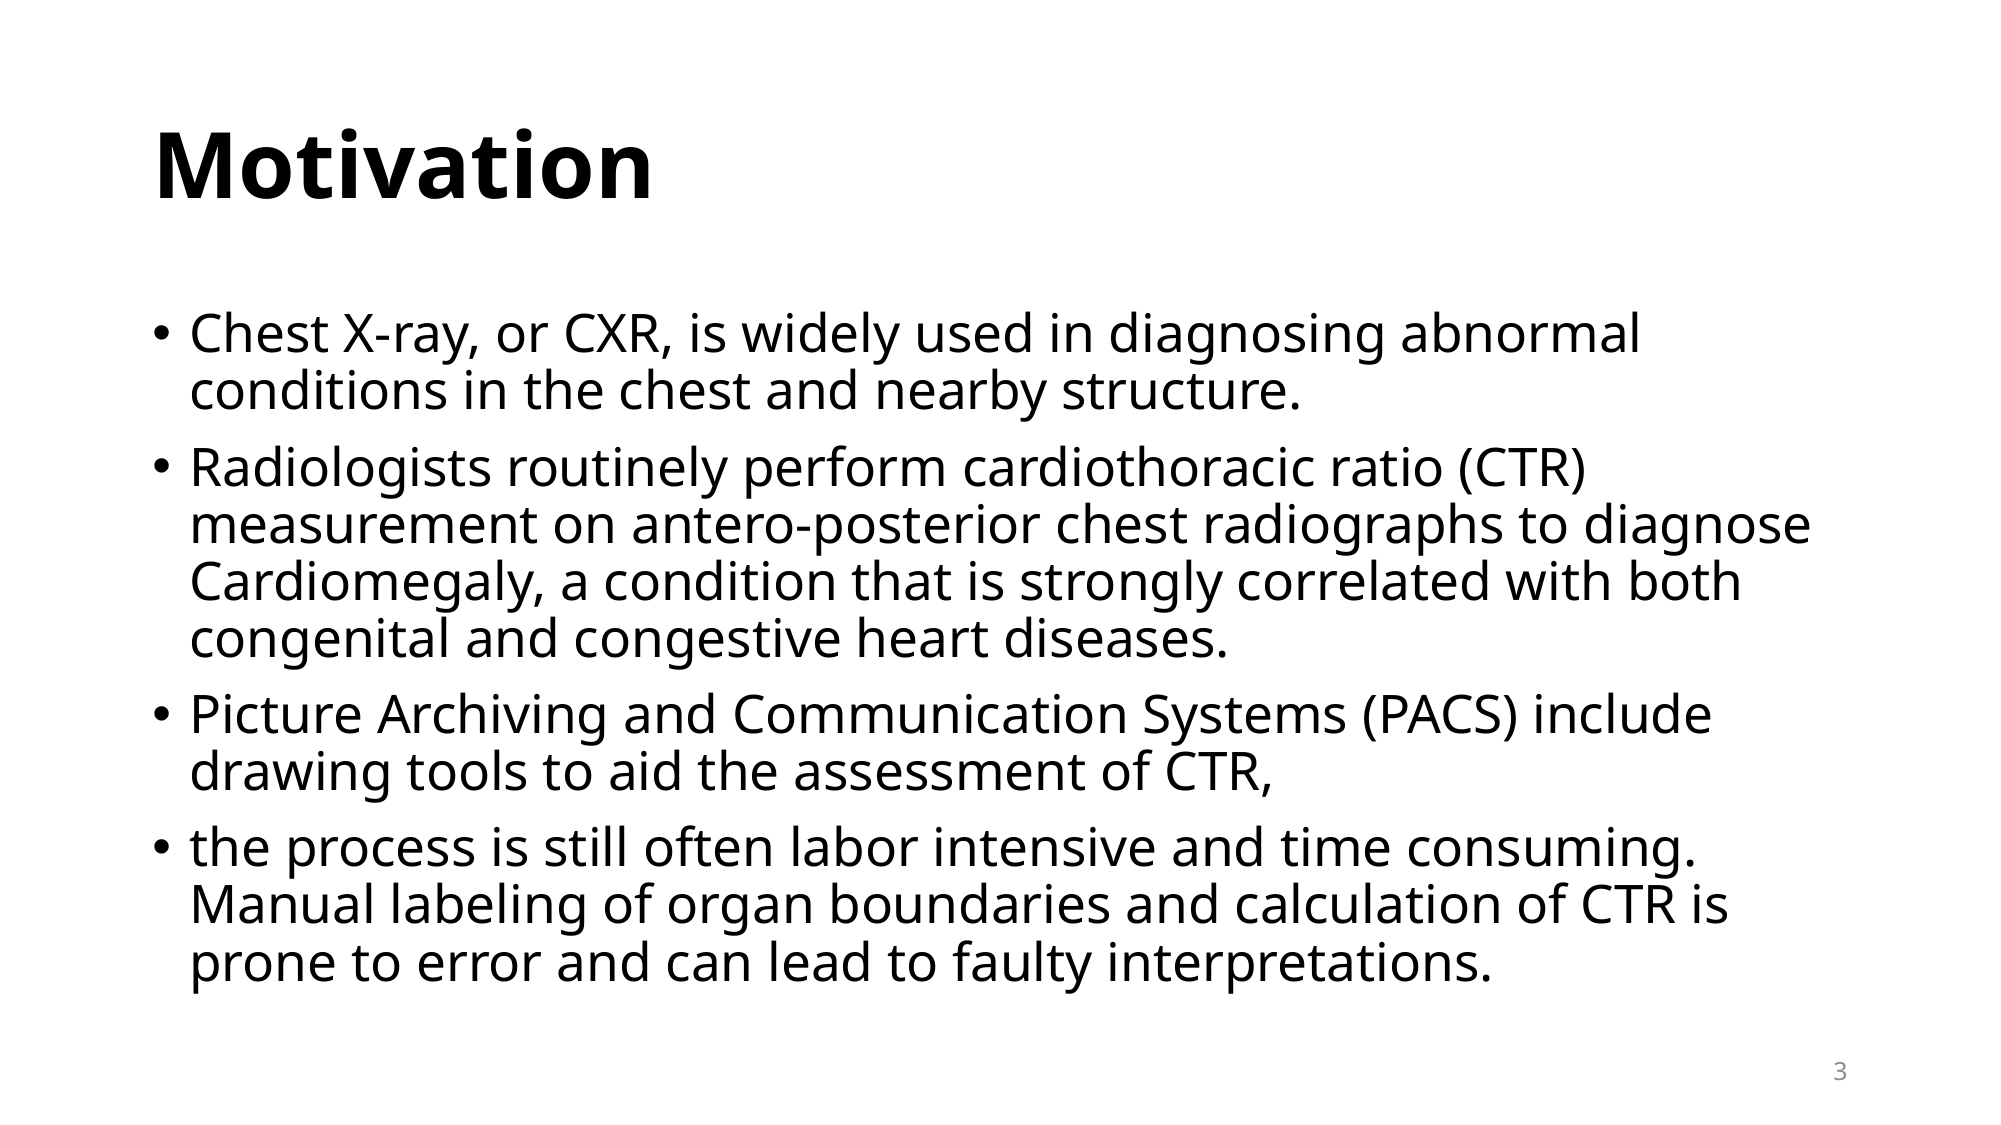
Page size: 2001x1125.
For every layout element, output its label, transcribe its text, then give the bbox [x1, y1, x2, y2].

list Chest X-ray, or CXR, is widely used in diagnosing abnormal conditions in the chest and nearby structure. Radiologists routinely perform cardiothoracic ratio (CTR) measurement on antero-posterior chest radiographs to diagnose Cardiomegaly, a condition that is strongly correlated with both congenital and congestive heart diseases. Picture Archiving and Communication Systems (PACS) include drawing tools to aid the assessment of CTR, the process is still often labor intensive and time consuming. Manual labeling of organ boundaries and calculation of CTR is prone to error and can lead to faulty interpretations. [137, 299, 1863, 1014]
title Motivation [137, 59, 1863, 278]
slide_number 3 [1412, 1042, 1863, 1103]
